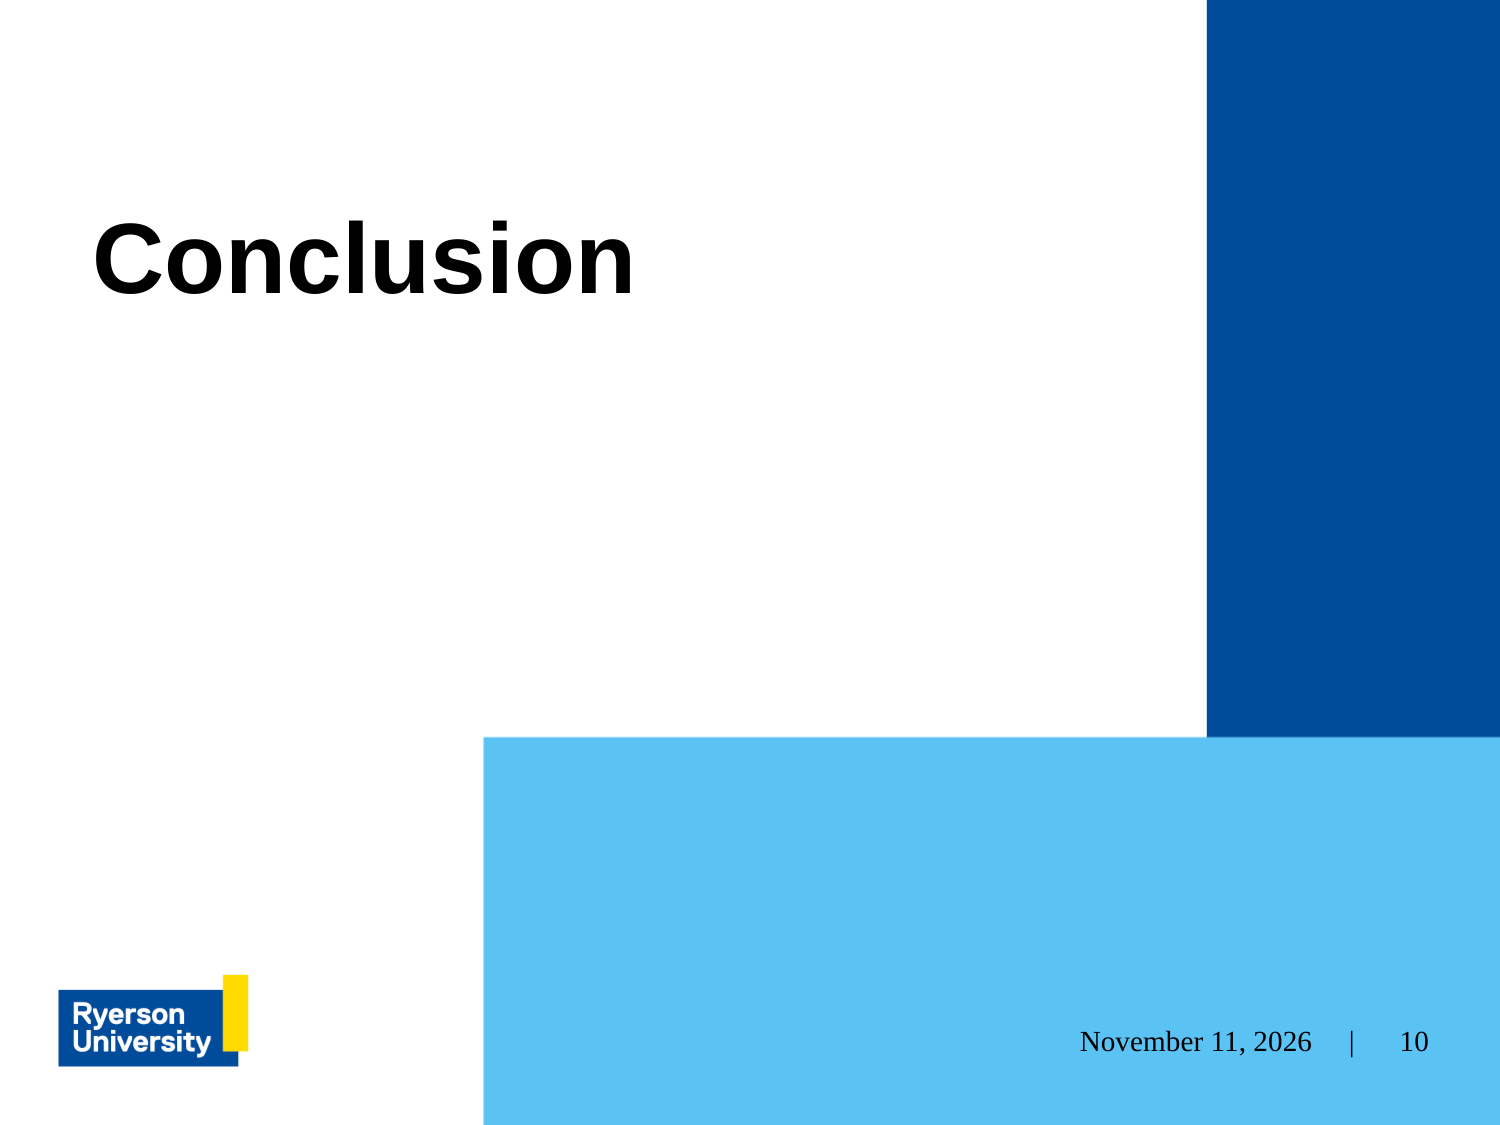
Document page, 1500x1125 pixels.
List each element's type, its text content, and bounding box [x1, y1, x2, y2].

picture [0, 0, 1500, 1125]
slide_number 10 [1336, 1009, 1445, 1070]
title Conclusion [77, 199, 1369, 460]
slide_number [991, 1009, 1336, 1070]
